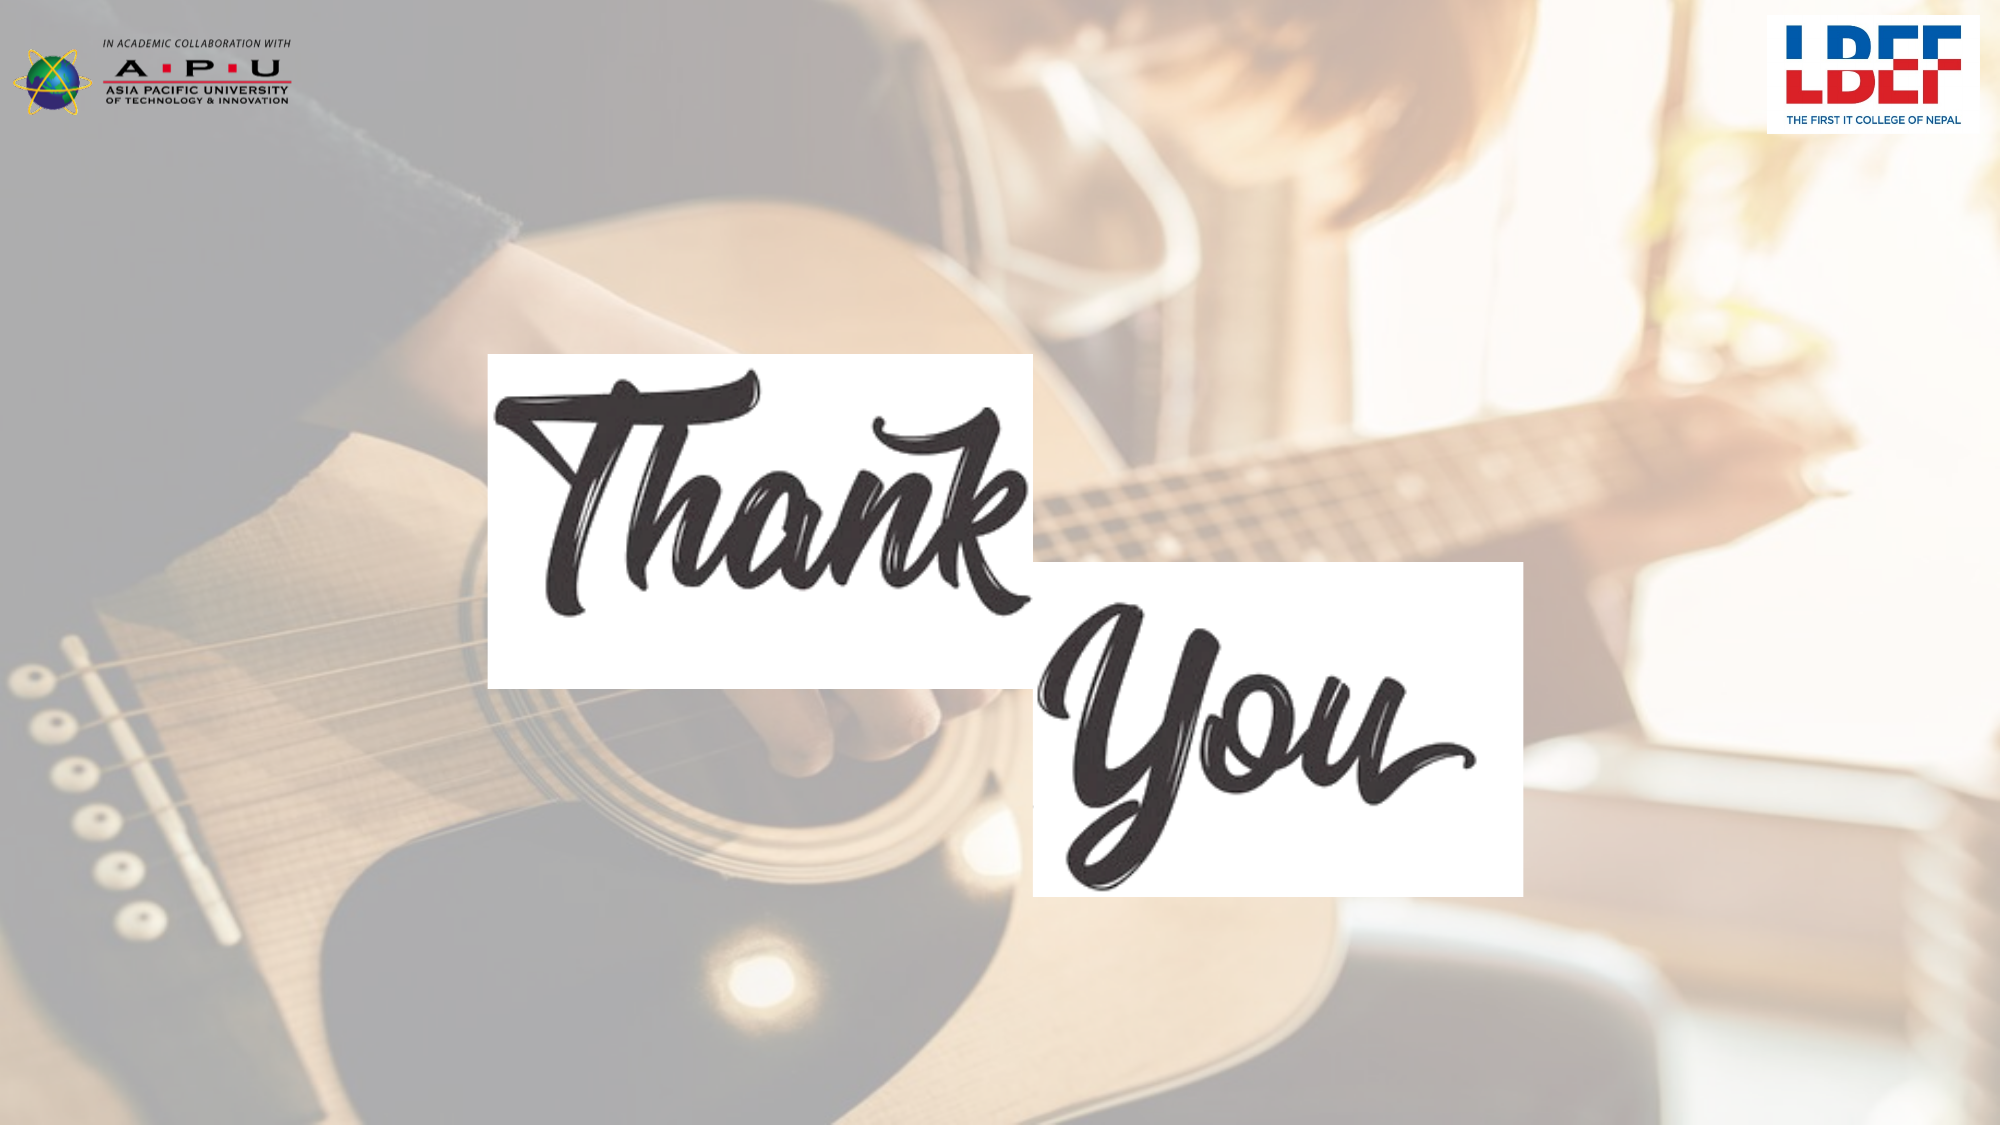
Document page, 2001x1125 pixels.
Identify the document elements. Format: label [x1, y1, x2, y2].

picture [487, 354, 1524, 897]
picture [1767, 15, 1980, 134]
picture [0, 2, 304, 155]
